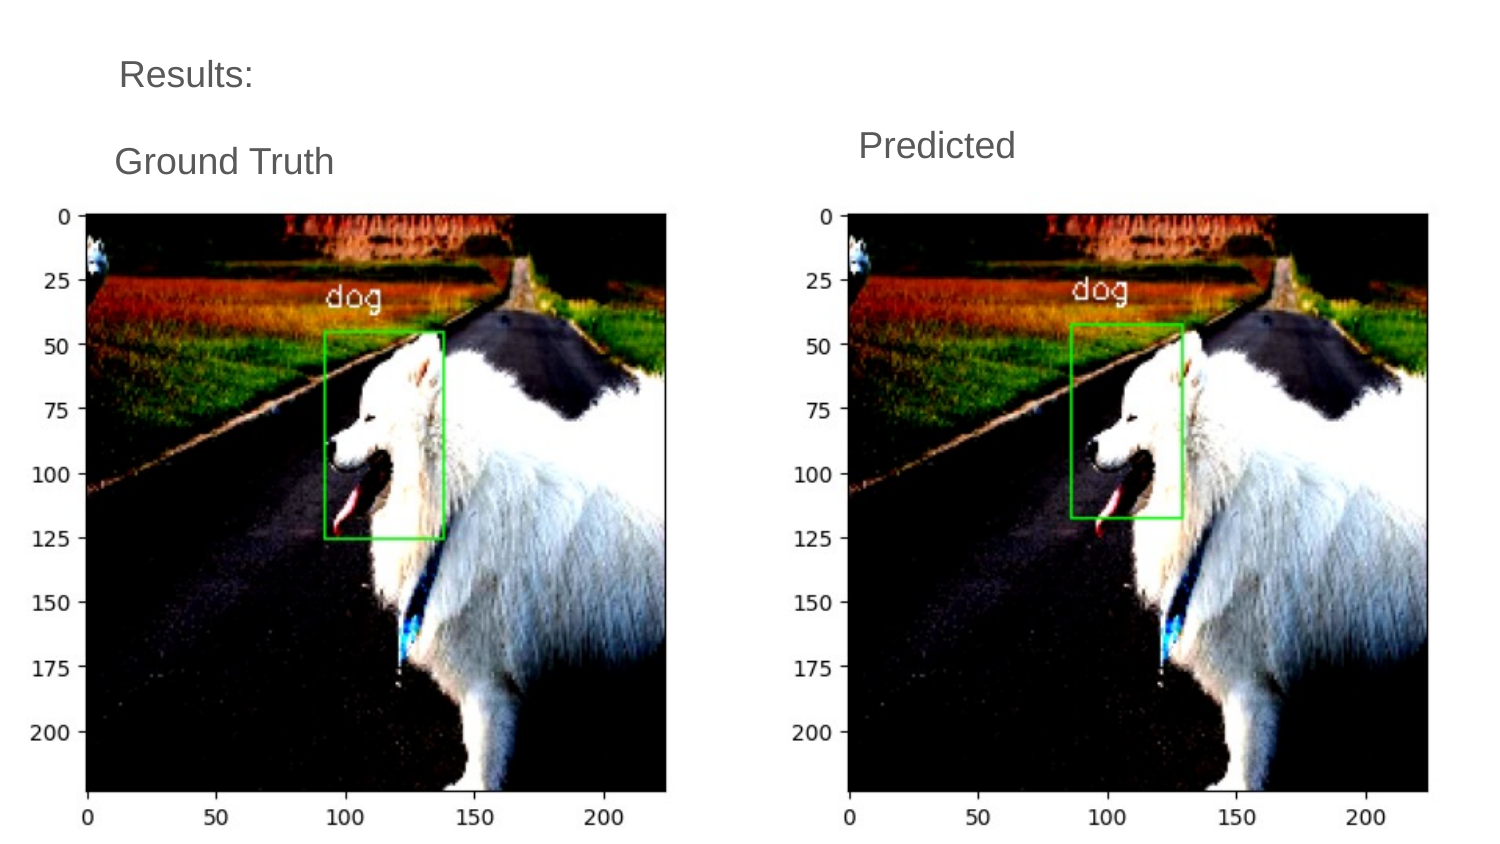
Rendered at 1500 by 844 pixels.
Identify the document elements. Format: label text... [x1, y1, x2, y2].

picture [776, 191, 1442, 844]
picture [13, 191, 679, 844]
text_box Ground Truth [99, 121, 591, 190]
text_box Results: [103, 35, 777, 117]
text_box Predicted [843, 106, 1370, 190]
